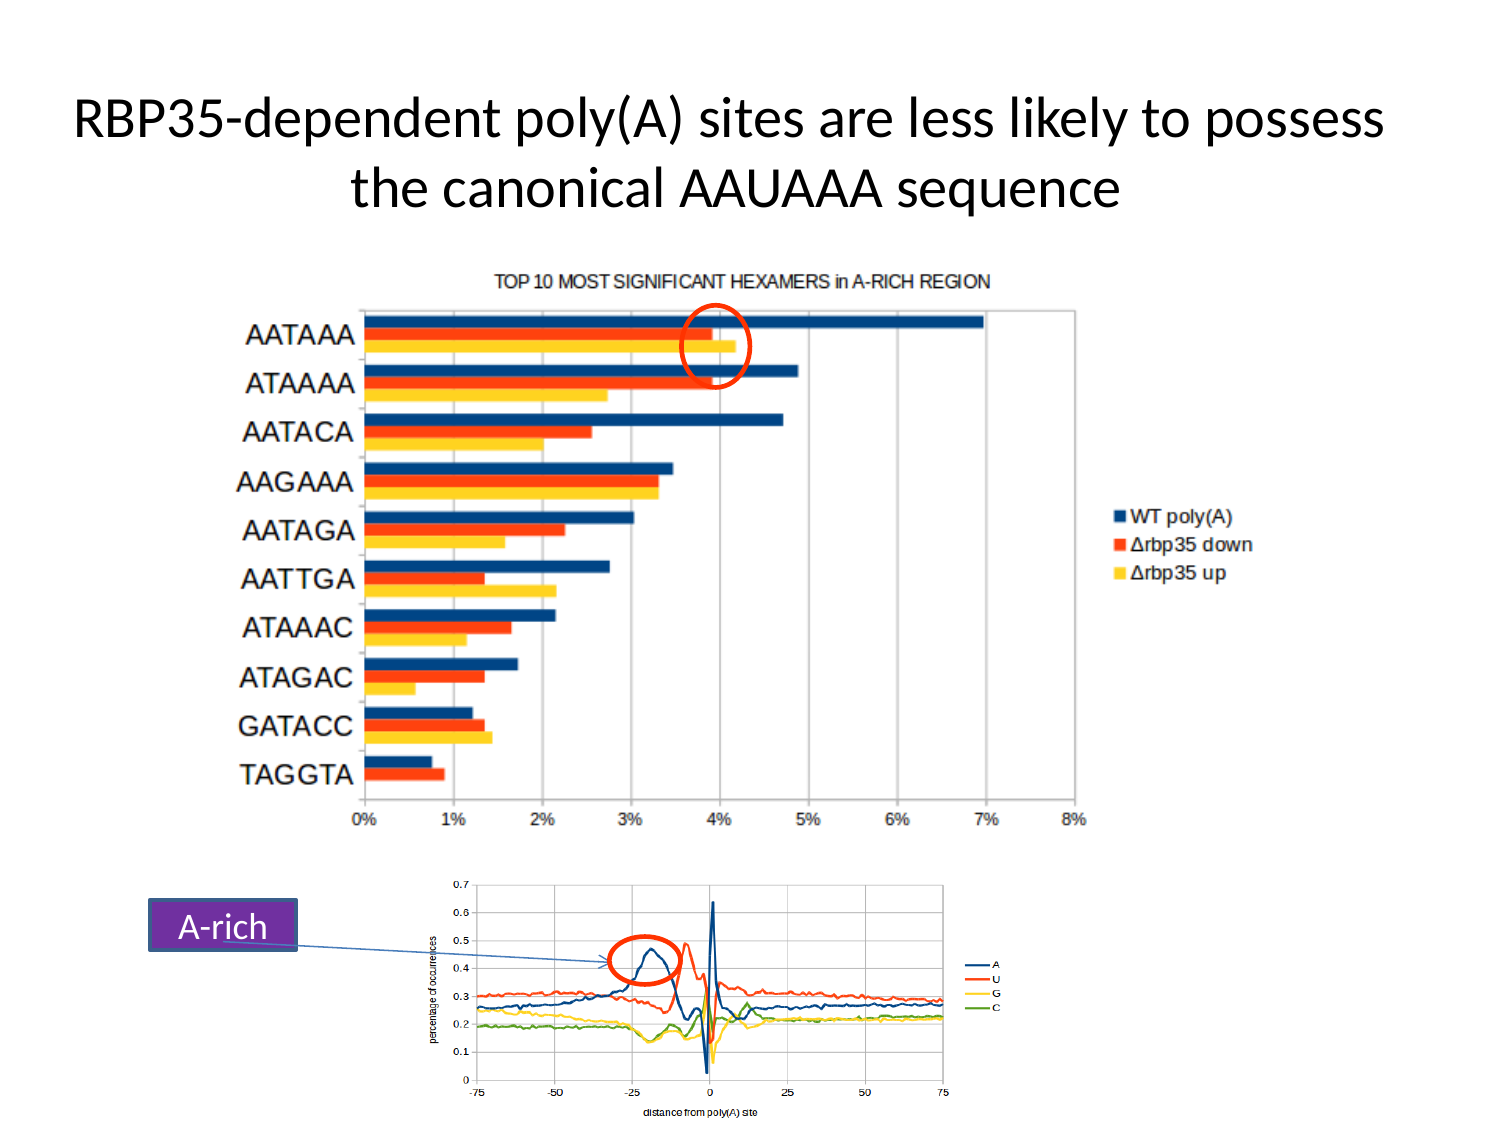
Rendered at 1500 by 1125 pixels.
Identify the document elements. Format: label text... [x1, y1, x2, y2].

text_box RBP35-dependent poly(A) sites are less likely to possess the canonical AAUAAA sequence [58, 72, 1415, 227]
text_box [222, 941, 613, 963]
picture [227, 262, 1273, 838]
text_box A-rich [148, 898, 298, 952]
picture [424, 872, 1006, 1124]
